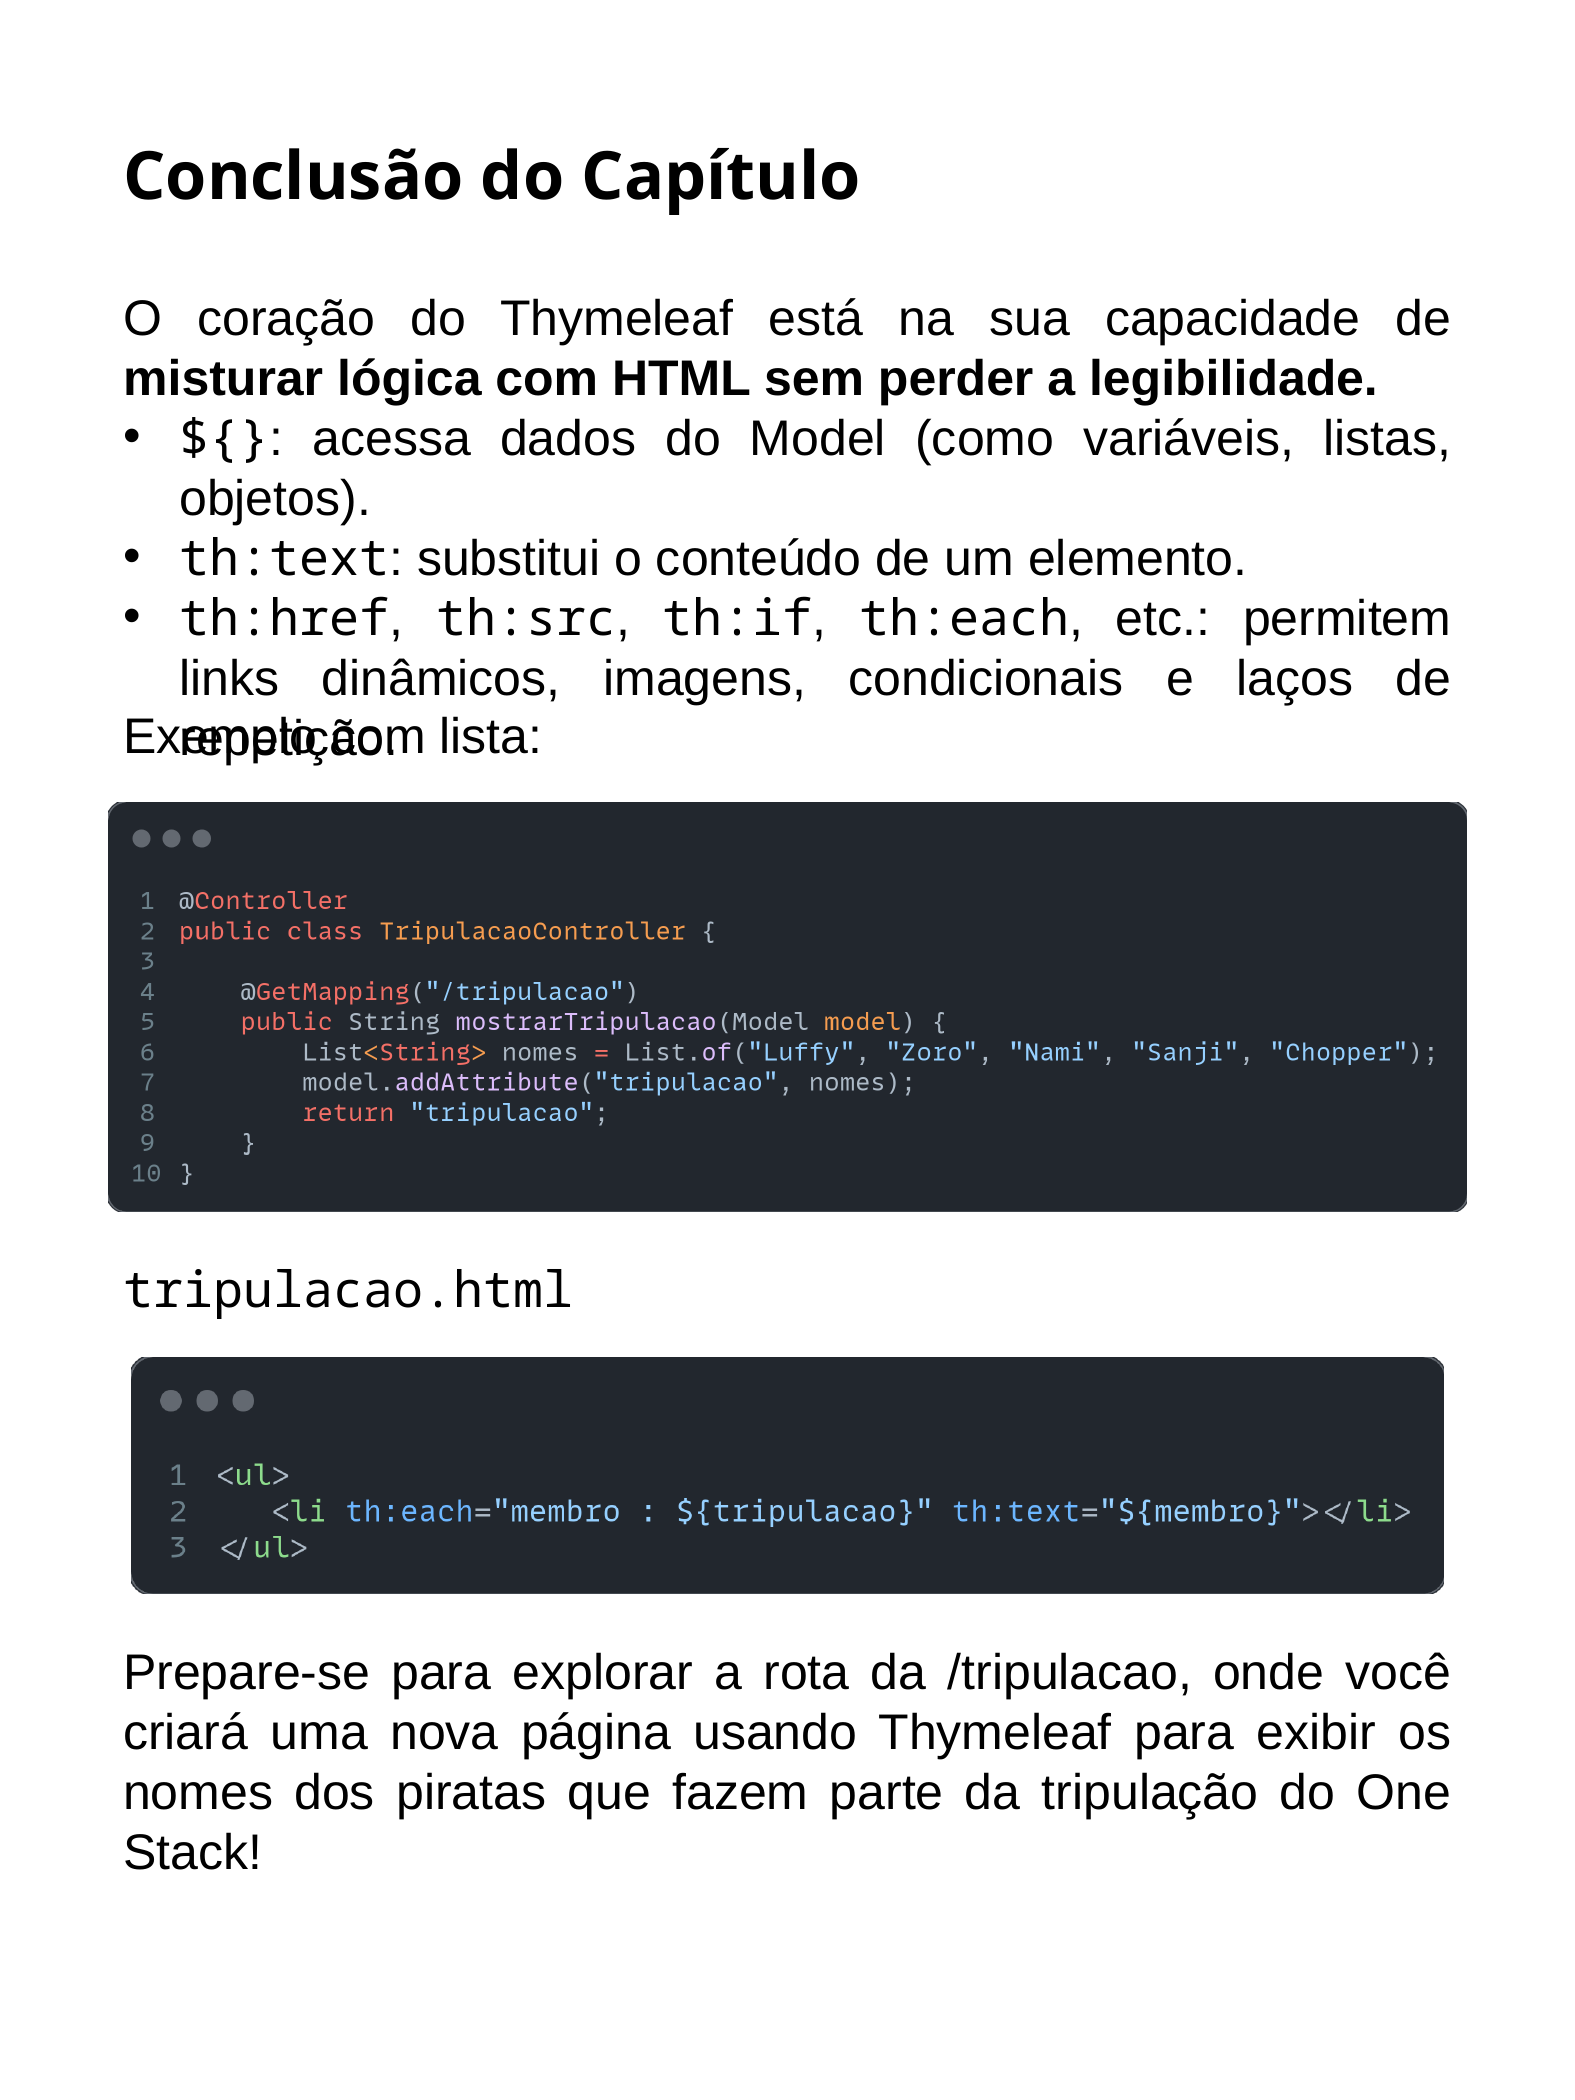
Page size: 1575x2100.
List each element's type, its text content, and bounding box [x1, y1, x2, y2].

title Conclusão do Capítulo [108, 79, 1467, 276]
text_box tripulacao.html [108, 1250, 1467, 1325]
picture [131, 1357, 1444, 1594]
text_box Prepare-se para explorar a rota da /tripulacao, onde você criará uma nova página usando Thymeleaf para exibir os nomes dos piratas que fazem parte da tripulação do One Stack! [108, 1632, 1467, 1888]
text_box Exemplo com lista: [108, 695, 1467, 771]
text_box O coração do Thymeleaf está na sua capacidade de misturar lógica com HTML sem perder a legibilidade. ${}: acessa dados do Model (como variáveis, listas, objetos). th:text: substitui o conteúdo de um elemento. th:href, th:src, th:if, th:each, etc.: permitem links dinâmicos, imagens, condicionais e laços de repetição. [108, 278, 1467, 695]
picture [108, 802, 1467, 1212]
